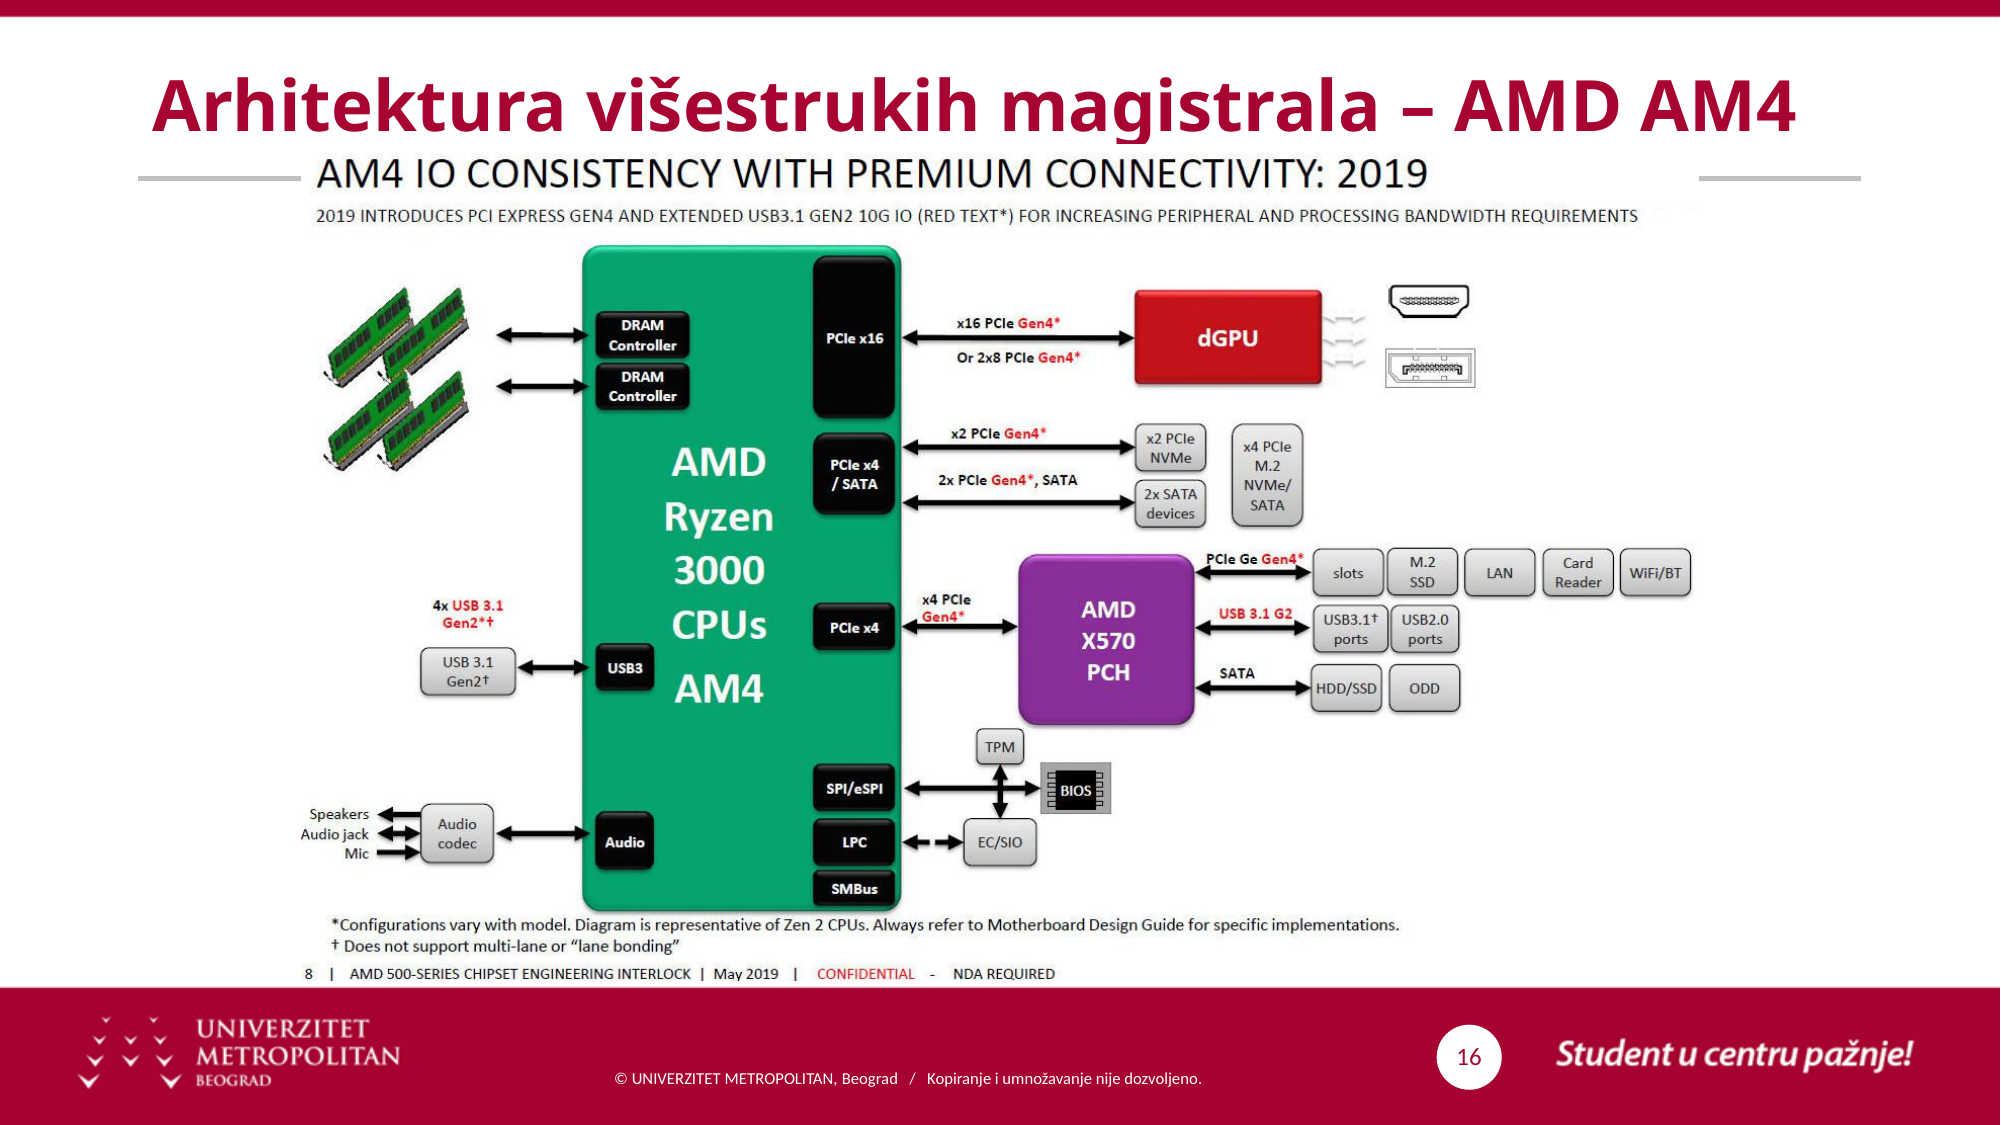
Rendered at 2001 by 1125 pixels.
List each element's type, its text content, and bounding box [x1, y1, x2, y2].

title Arhitektura višestrukih magistrala – AMD AM4 [137, 63, 1863, 202]
picture [0, 0, 2000, 1125]
